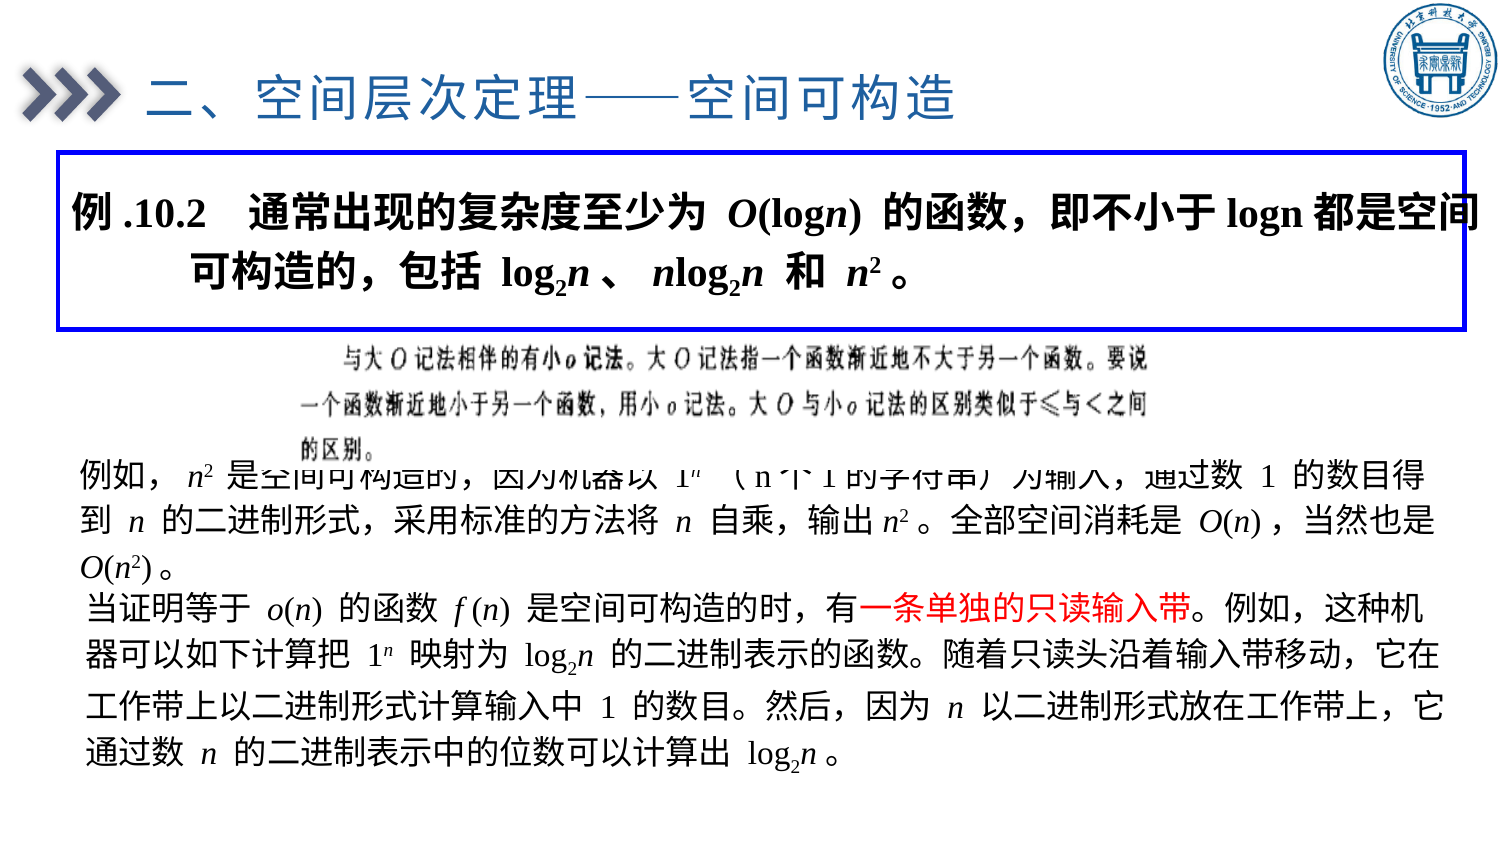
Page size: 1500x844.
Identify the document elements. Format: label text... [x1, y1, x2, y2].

text_box 例.10.2 通常出现的复杂度至少为 O(logn) 的函数，即不小于logn都是空间可构造的，包括 log2n、nlog2n 和 n2。 [56, 171, 1500, 309]
picture [1359, 0, 1500, 122]
text_box [86, 67, 121, 122]
text_box 当证明等于 o(n) 的函数 f (n) 是空间可构造的时，有一条单独的只读输入带。例如，这种机器可以如下计算把 1n 映射为 log2n 的二进制表示的函数。随着只读头沿着输入带移动，它在工作带上以二进制形式计算输入中 1 的数目。然后，因为 n 以二进制形式放在工作带上，它通过数 n 的二进制表示中的位数可以计算出 log2n。 [70, 478, 1465, 844]
text_box [54, 67, 89, 122]
text_box [57, 152, 1465, 171]
text_box 二、空间层次定理——空间可构造 [133, 60, 968, 133]
text_box 例如，n2 是空间可构造的，因为机器以 1n （n个1的字符串）为输入，通过数 1 的数目得到 n 的二进制形式，采用标准的方法将 n 自乘，输出n2。全部空间消耗是 O(n)，当然也是 O(n2)。 [64, 404, 1471, 629]
text_box [57, 309, 1465, 330]
picture [256, 332, 1190, 470]
text_box [22, 67, 57, 122]
